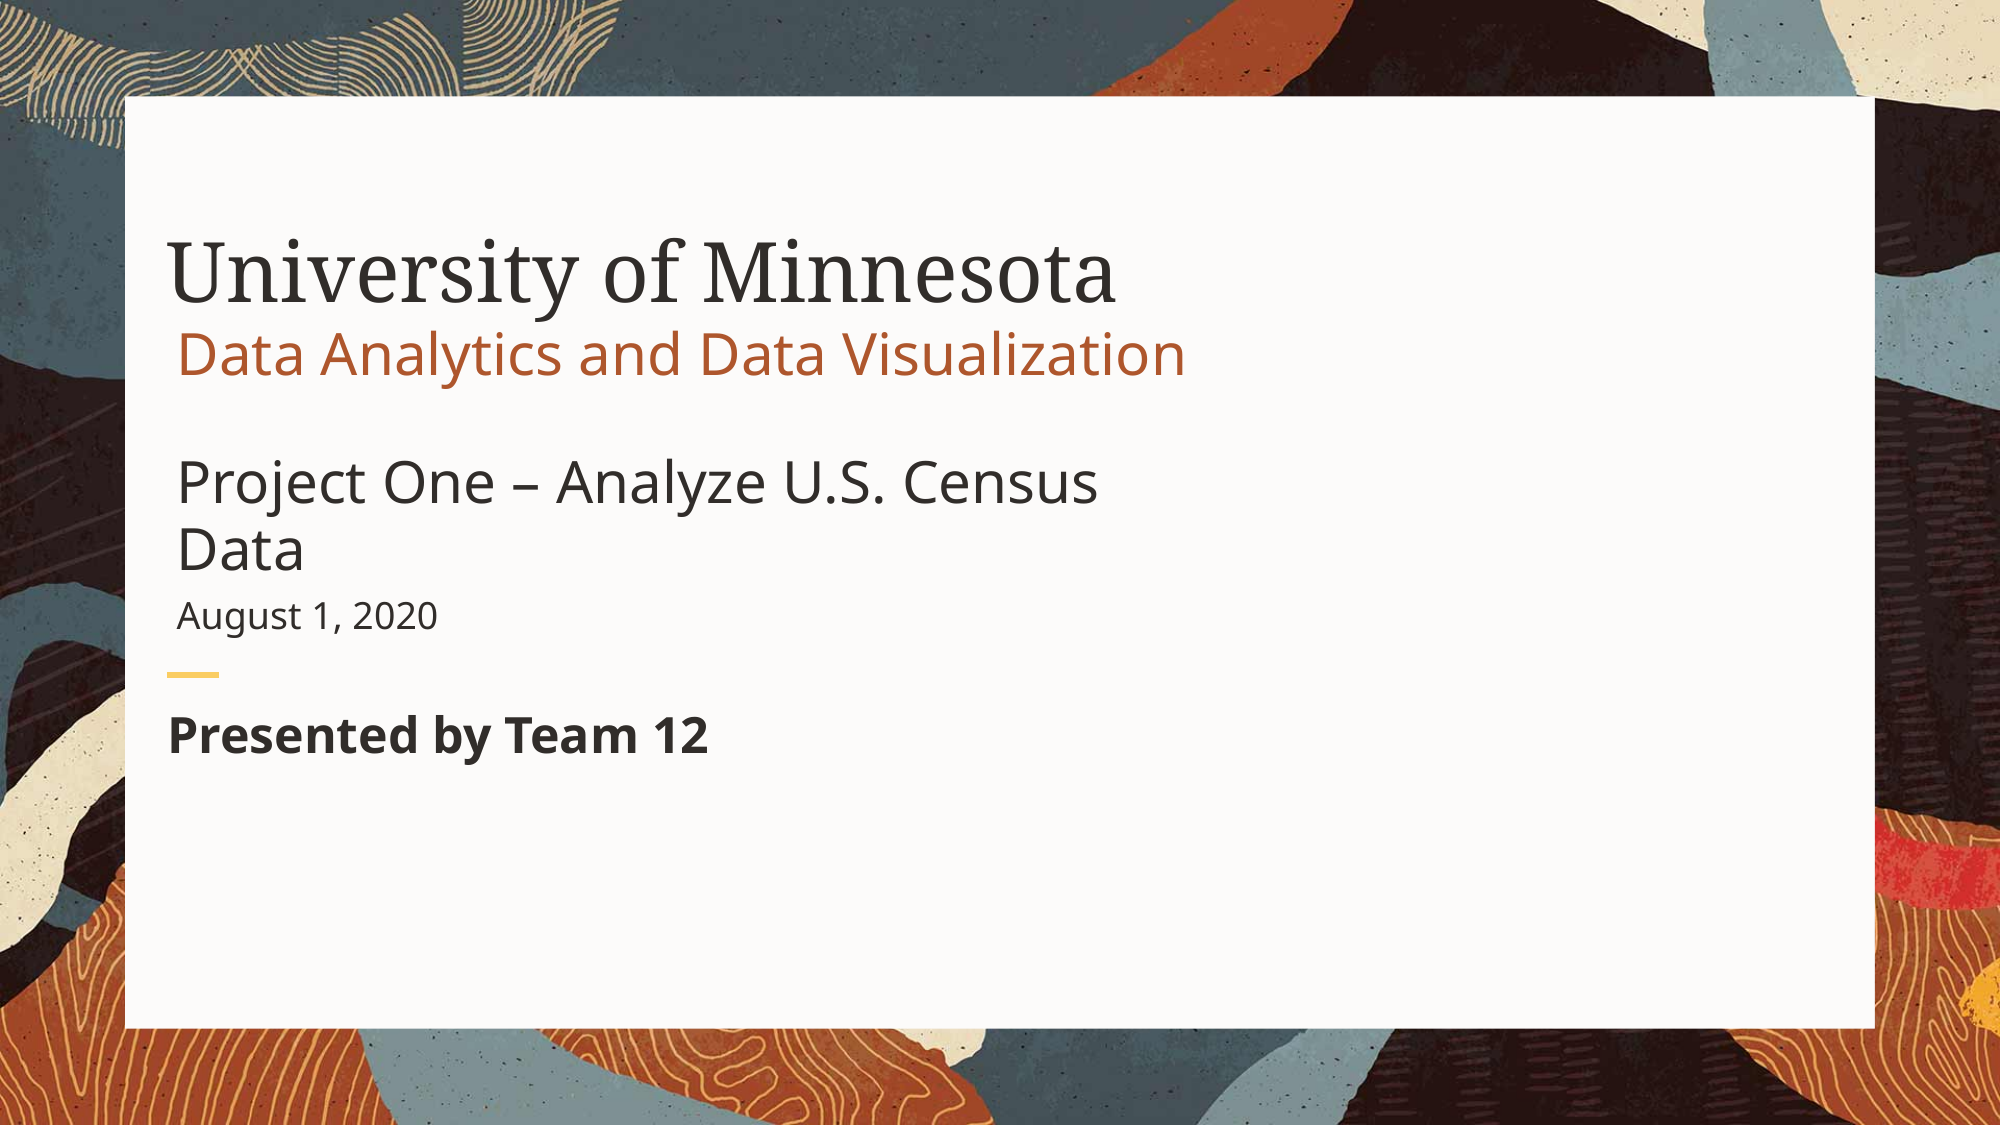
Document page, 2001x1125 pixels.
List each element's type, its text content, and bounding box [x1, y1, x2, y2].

list Project One – Analyze U.S. Census Data August 1, 2020 [176, 450, 1129, 563]
picture [0, 0, 2000, 1125]
list Presented by Team 12 [167, 707, 1139, 972]
list Data Analytics and Data Visualization [176, 325, 1834, 382]
title University of Minnesota [166, 150, 1834, 320]
